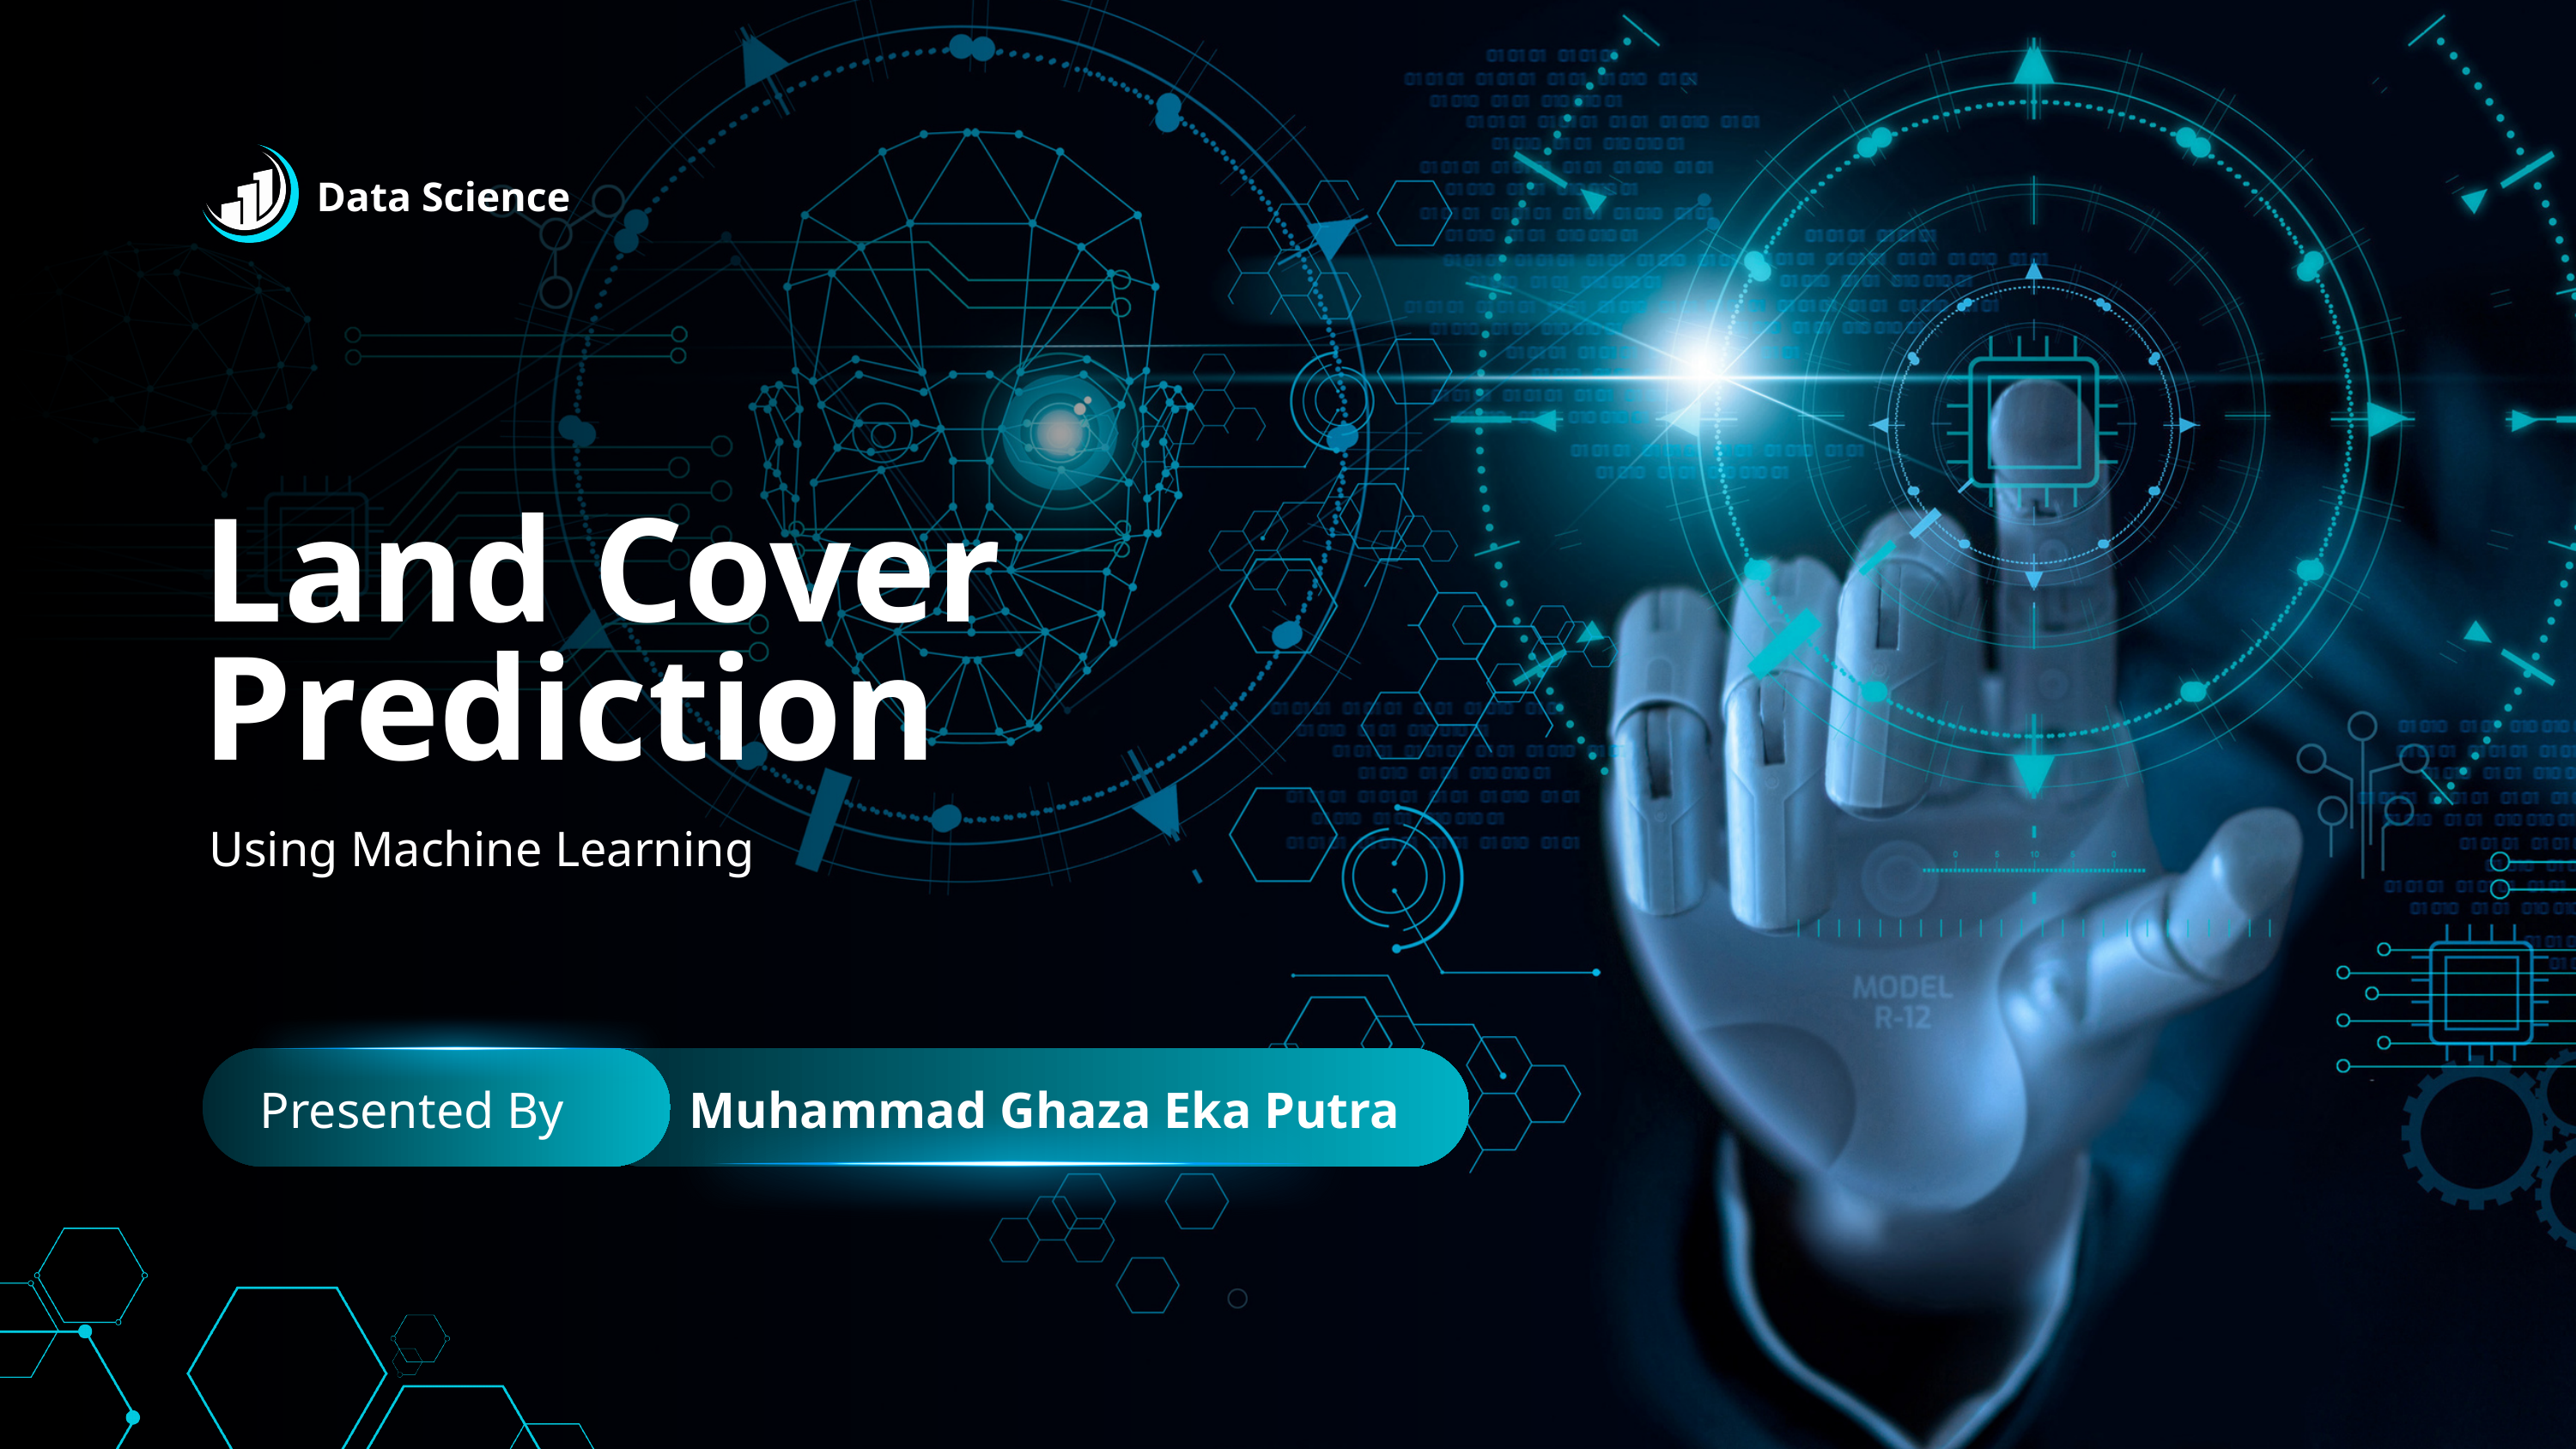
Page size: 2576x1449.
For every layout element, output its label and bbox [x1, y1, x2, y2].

text_box [671, 1047, 1470, 1167]
text_box [202, 1047, 671, 1167]
text_box [0, 0, 1701, 1449]
text_box [1701, 0, 2576, 1449]
